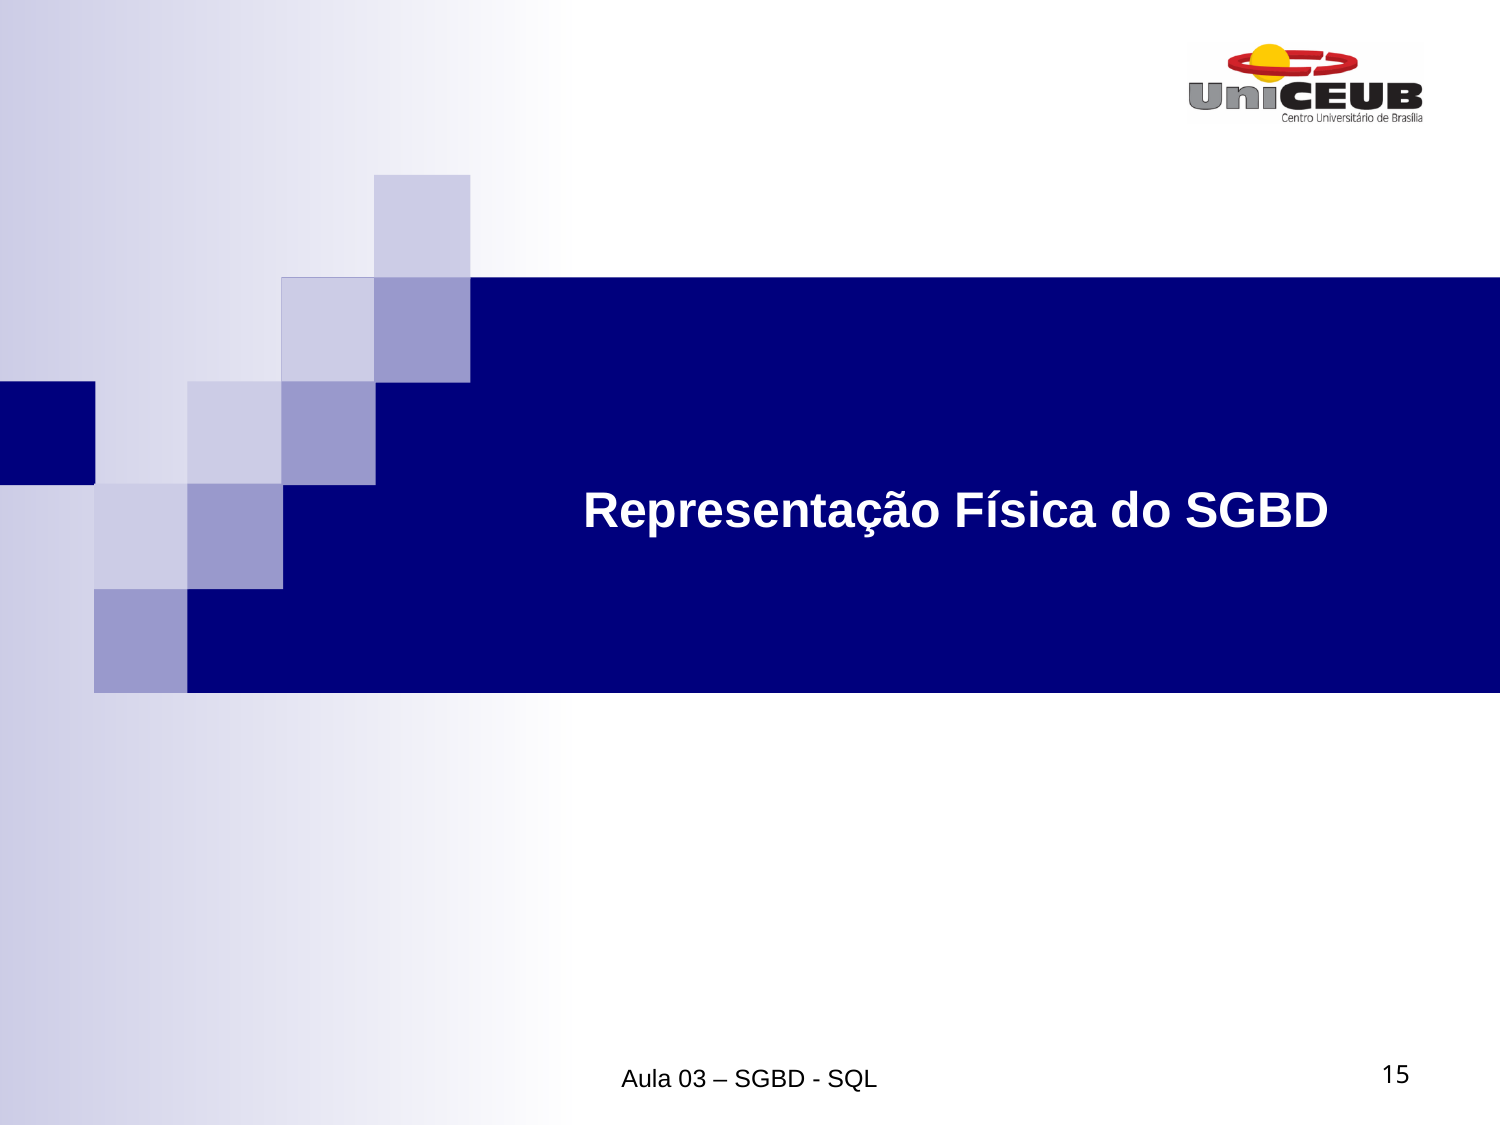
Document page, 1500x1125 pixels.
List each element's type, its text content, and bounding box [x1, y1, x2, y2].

picture [1186, 42, 1424, 125]
title Representação Física do SGBD [360, 326, 1500, 689]
text_box ‹#› [1074, 1024, 1425, 1100]
footer Aula 03 – SGBD - SQL [512, 1025, 988, 1100]
